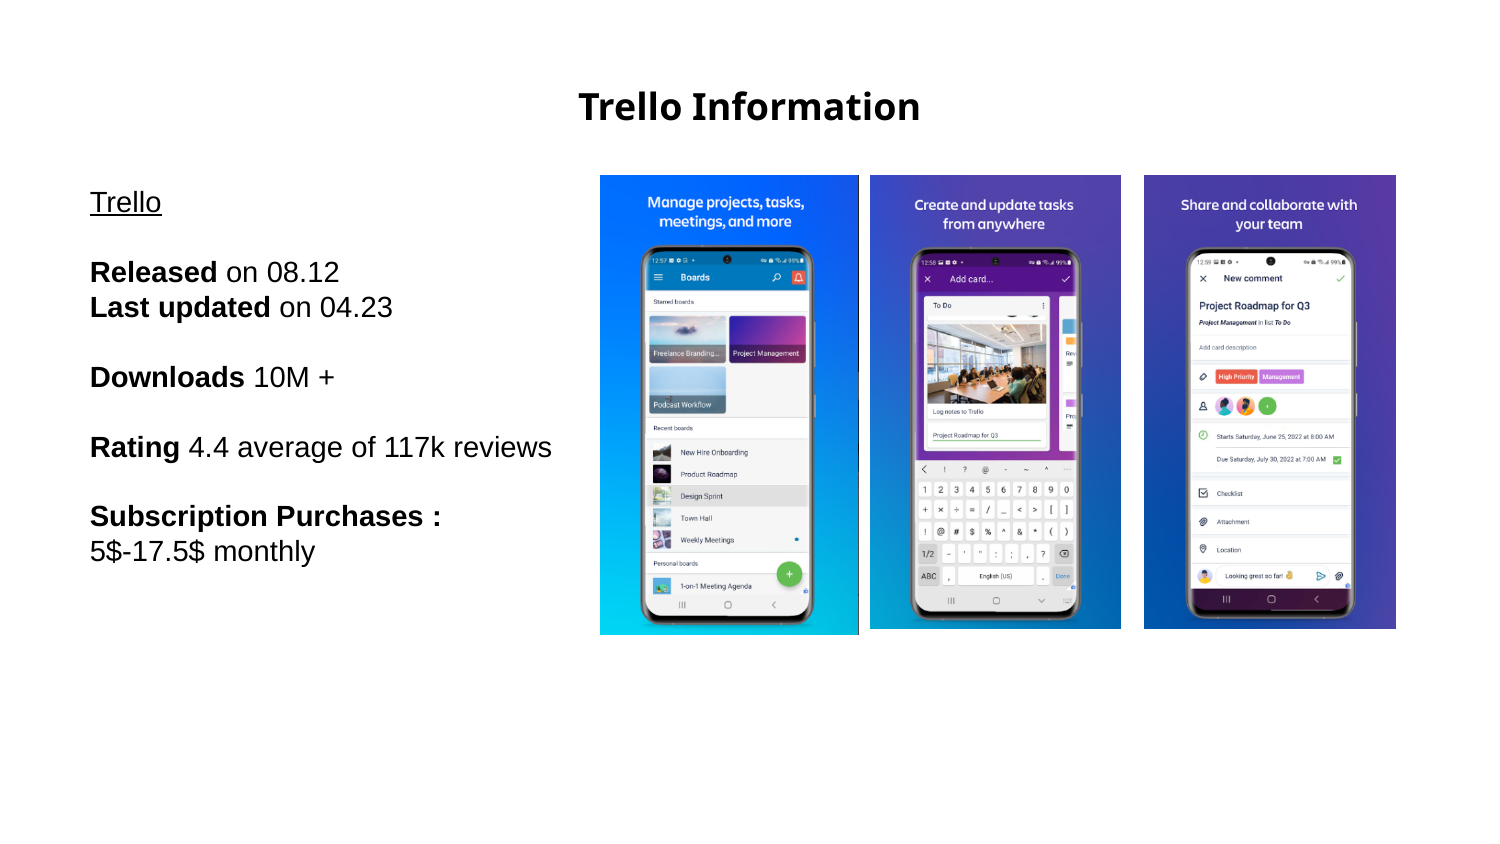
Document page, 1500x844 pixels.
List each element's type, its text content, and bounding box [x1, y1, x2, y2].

picture [870, 175, 1121, 630]
picture [1144, 175, 1396, 630]
title Trello Information [75, 67, 1425, 147]
picture [599, 175, 859, 635]
text_box Trello Released on 08.12 Last updated on 04.23 Downloads 10M + Rating 4.4 average of 117k reviews Subscription Purchases : 5$-17.5$ monthly [74, 175, 588, 576]
